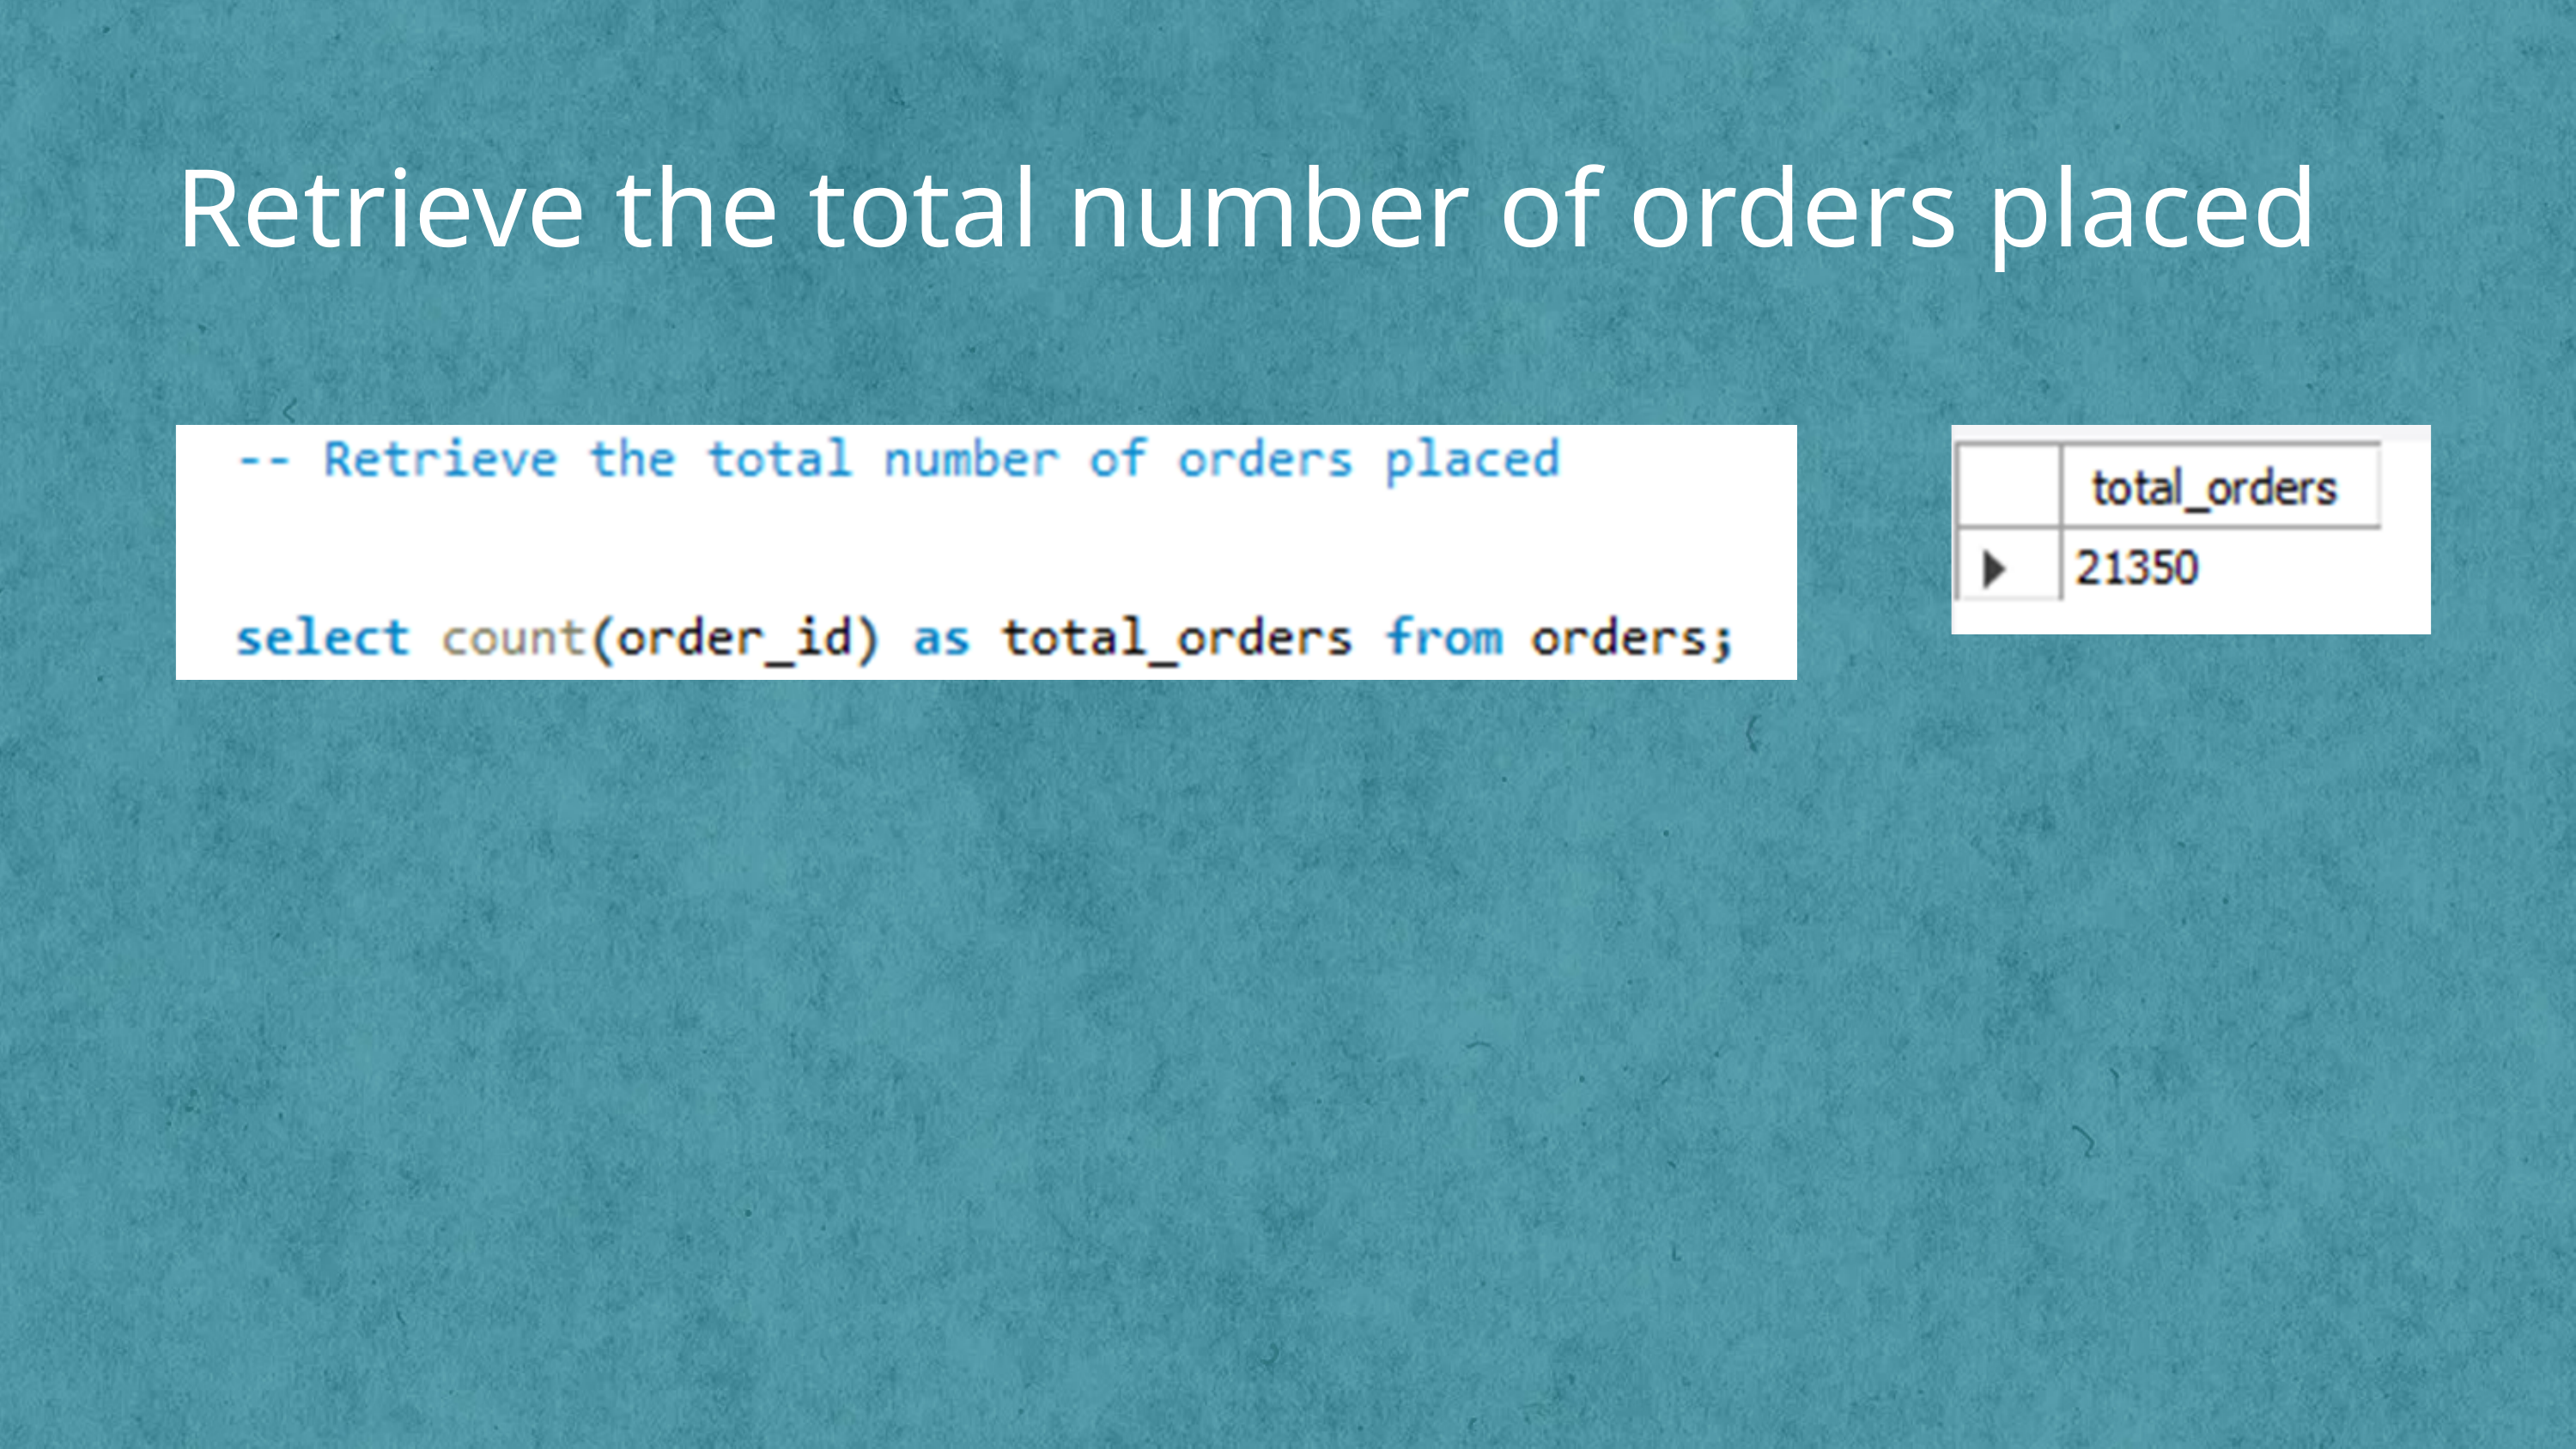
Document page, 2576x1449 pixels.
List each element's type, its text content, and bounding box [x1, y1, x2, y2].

text_box [0, 0, 2576, 1449]
text_box Retrieve the total number of orders placed [175, 149, 2432, 269]
text_box [1951, 425, 2432, 634]
text_box [175, 425, 1797, 680]
